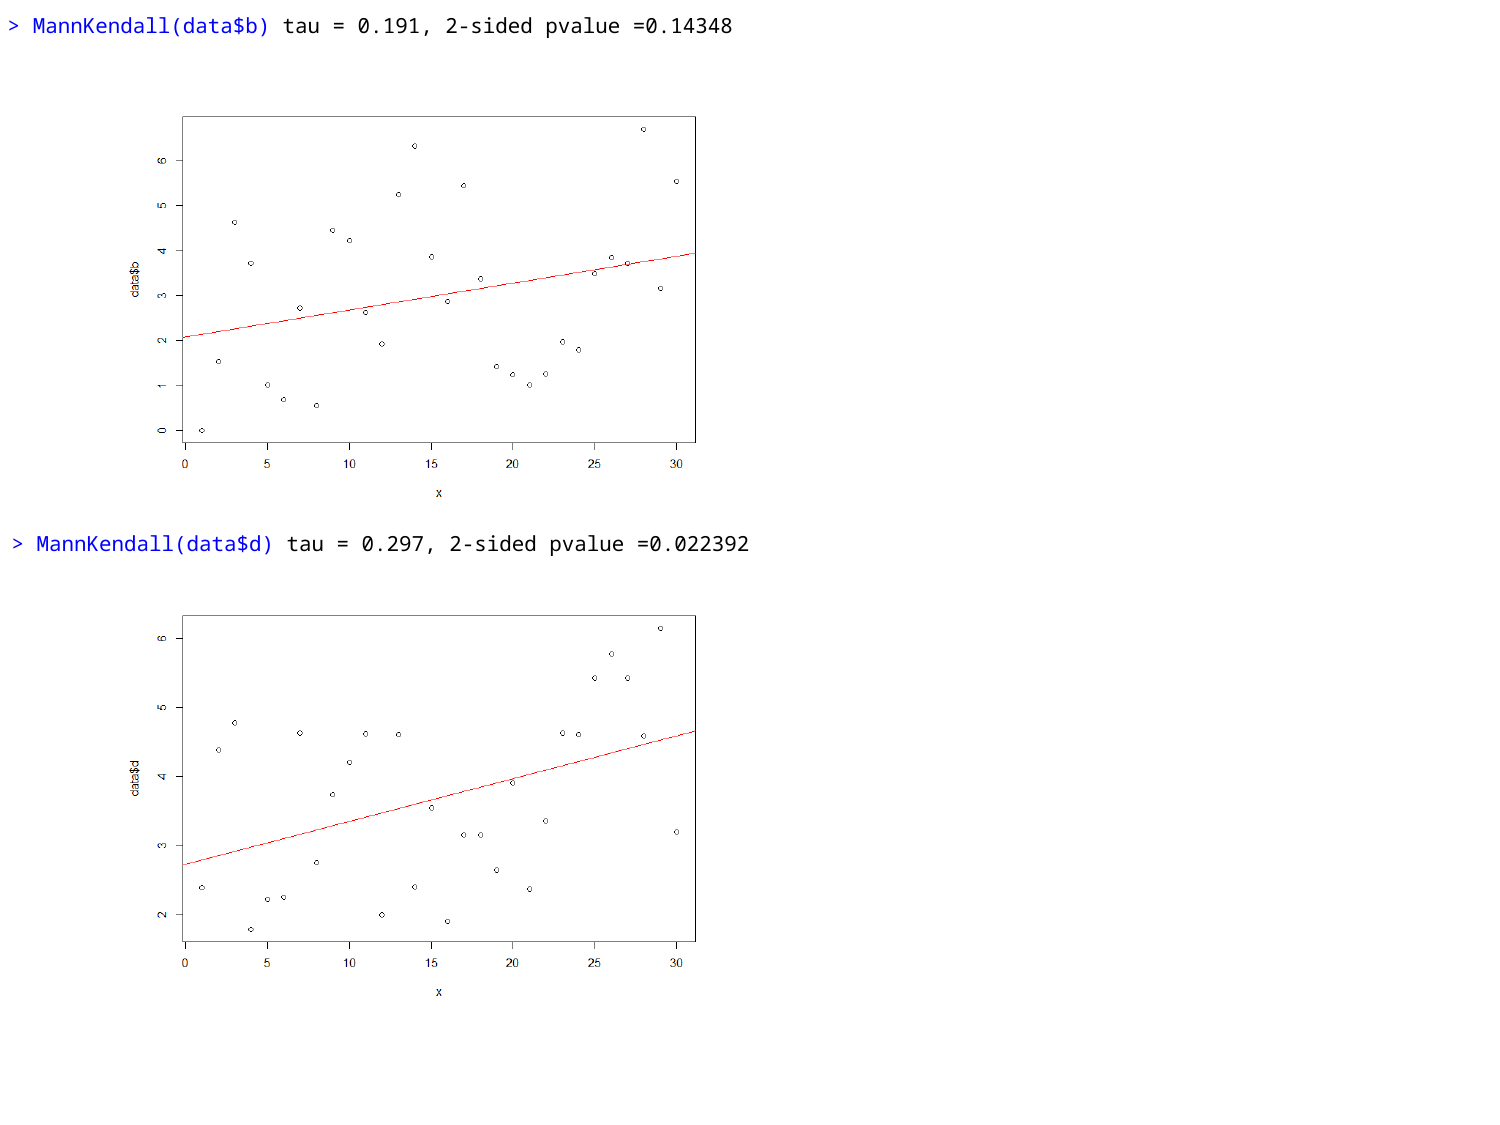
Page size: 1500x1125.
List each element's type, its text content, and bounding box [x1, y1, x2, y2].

picture [124, 59, 726, 515]
text_box > MannKendall(data$b) tau = 0.191, 2-sided pvalue =0.14348 [7, 12, 771, 38]
text_box > MannKendall(data$d) tau = 0.297, 2-sided pvalue =0.022392 [11, 530, 913, 556]
picture [124, 557, 726, 1013]
